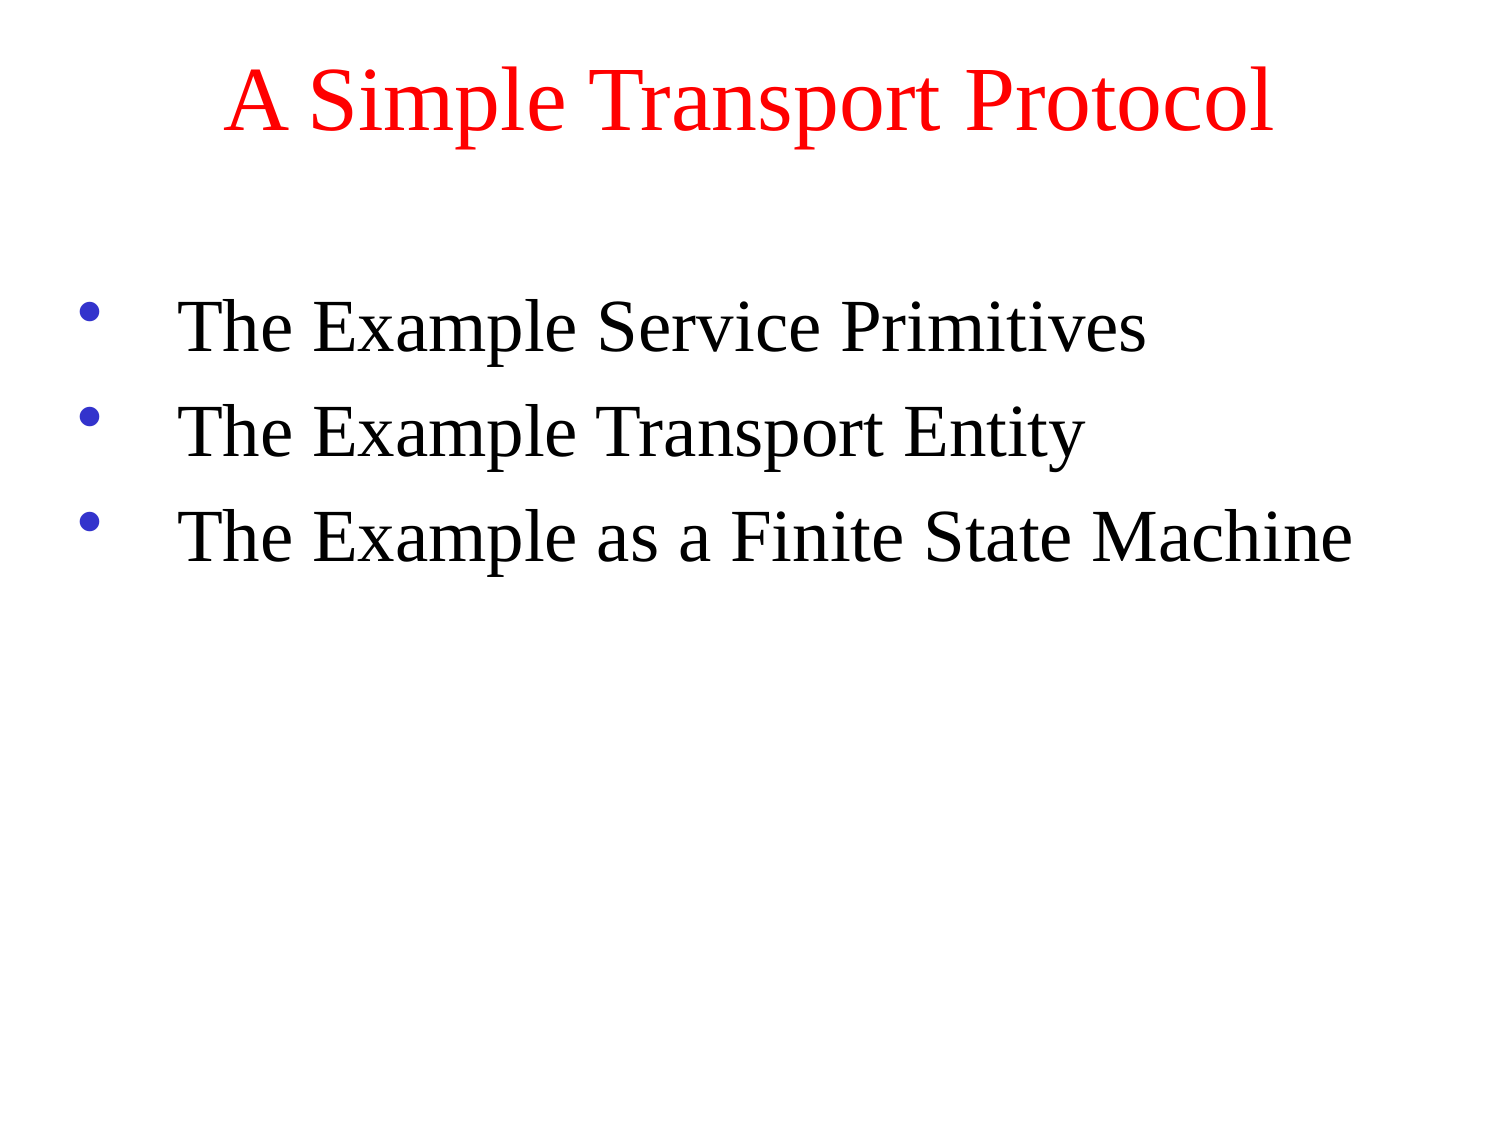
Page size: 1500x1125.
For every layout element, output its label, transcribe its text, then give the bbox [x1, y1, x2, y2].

title A Simple Transport Protocol [0, 0, 1500, 188]
list The Example Service Primitives The Example Transport Entity The Example as a Finite State Machine [62, 268, 1453, 1073]
